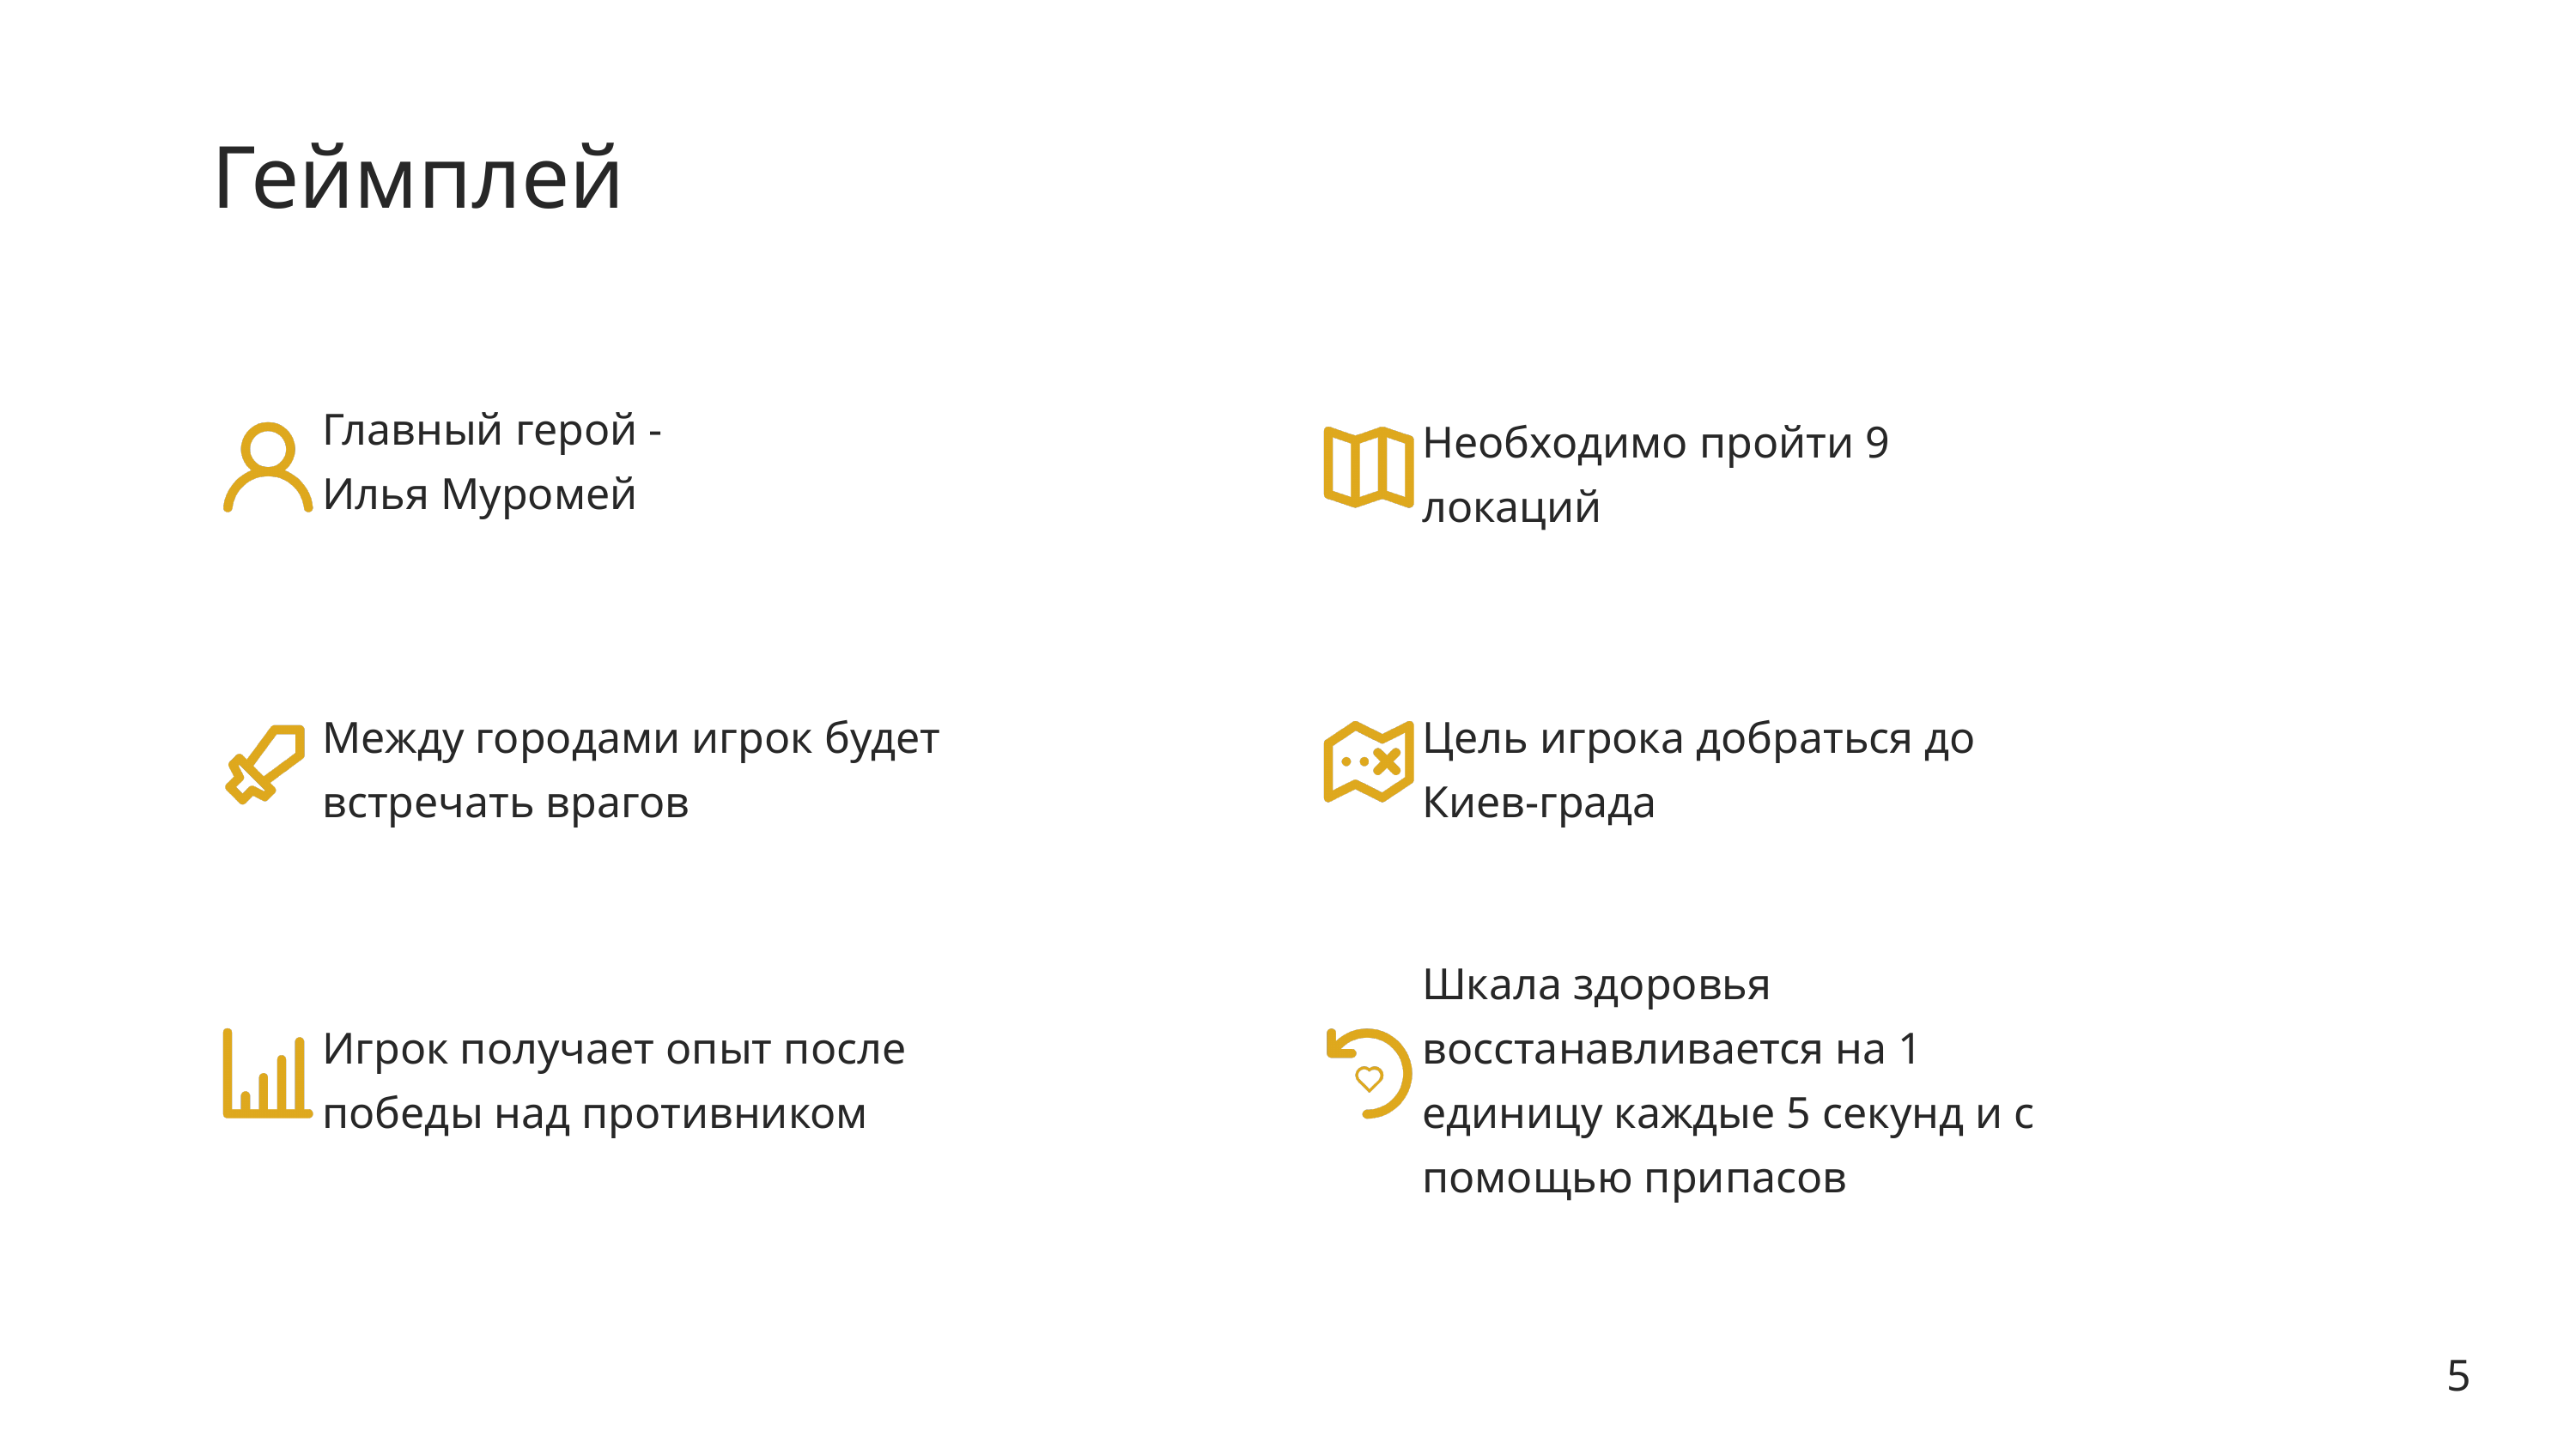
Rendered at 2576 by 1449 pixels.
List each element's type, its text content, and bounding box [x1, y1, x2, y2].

picture [214, 707, 322, 815]
picture [1315, 413, 1423, 521]
text_box Главный герой - Илья Муромей [322, 402, 1005, 531]
text_box Игрок получает опыт после победы над противником [322, 1008, 1005, 1137]
text_box Геймплей [211, 120, 706, 226]
text_box Шкала здоровья восстанавливается на 1 единицу каждые 5 секунд и с помощью припасов [1422, 943, 2104, 1202]
text_box Необходимо пройти 9 локаций [1422, 402, 1922, 531]
text_box Цель игрока добраться до Киев-града [1422, 697, 2005, 827]
text_box Между городами игрок будет встречать врагов [322, 697, 1005, 827]
picture [214, 1019, 322, 1127]
picture [214, 413, 322, 521]
picture [1315, 1019, 1423, 1127]
text_box 5 [2446, 1347, 2526, 1400]
picture [1315, 707, 1423, 815]
